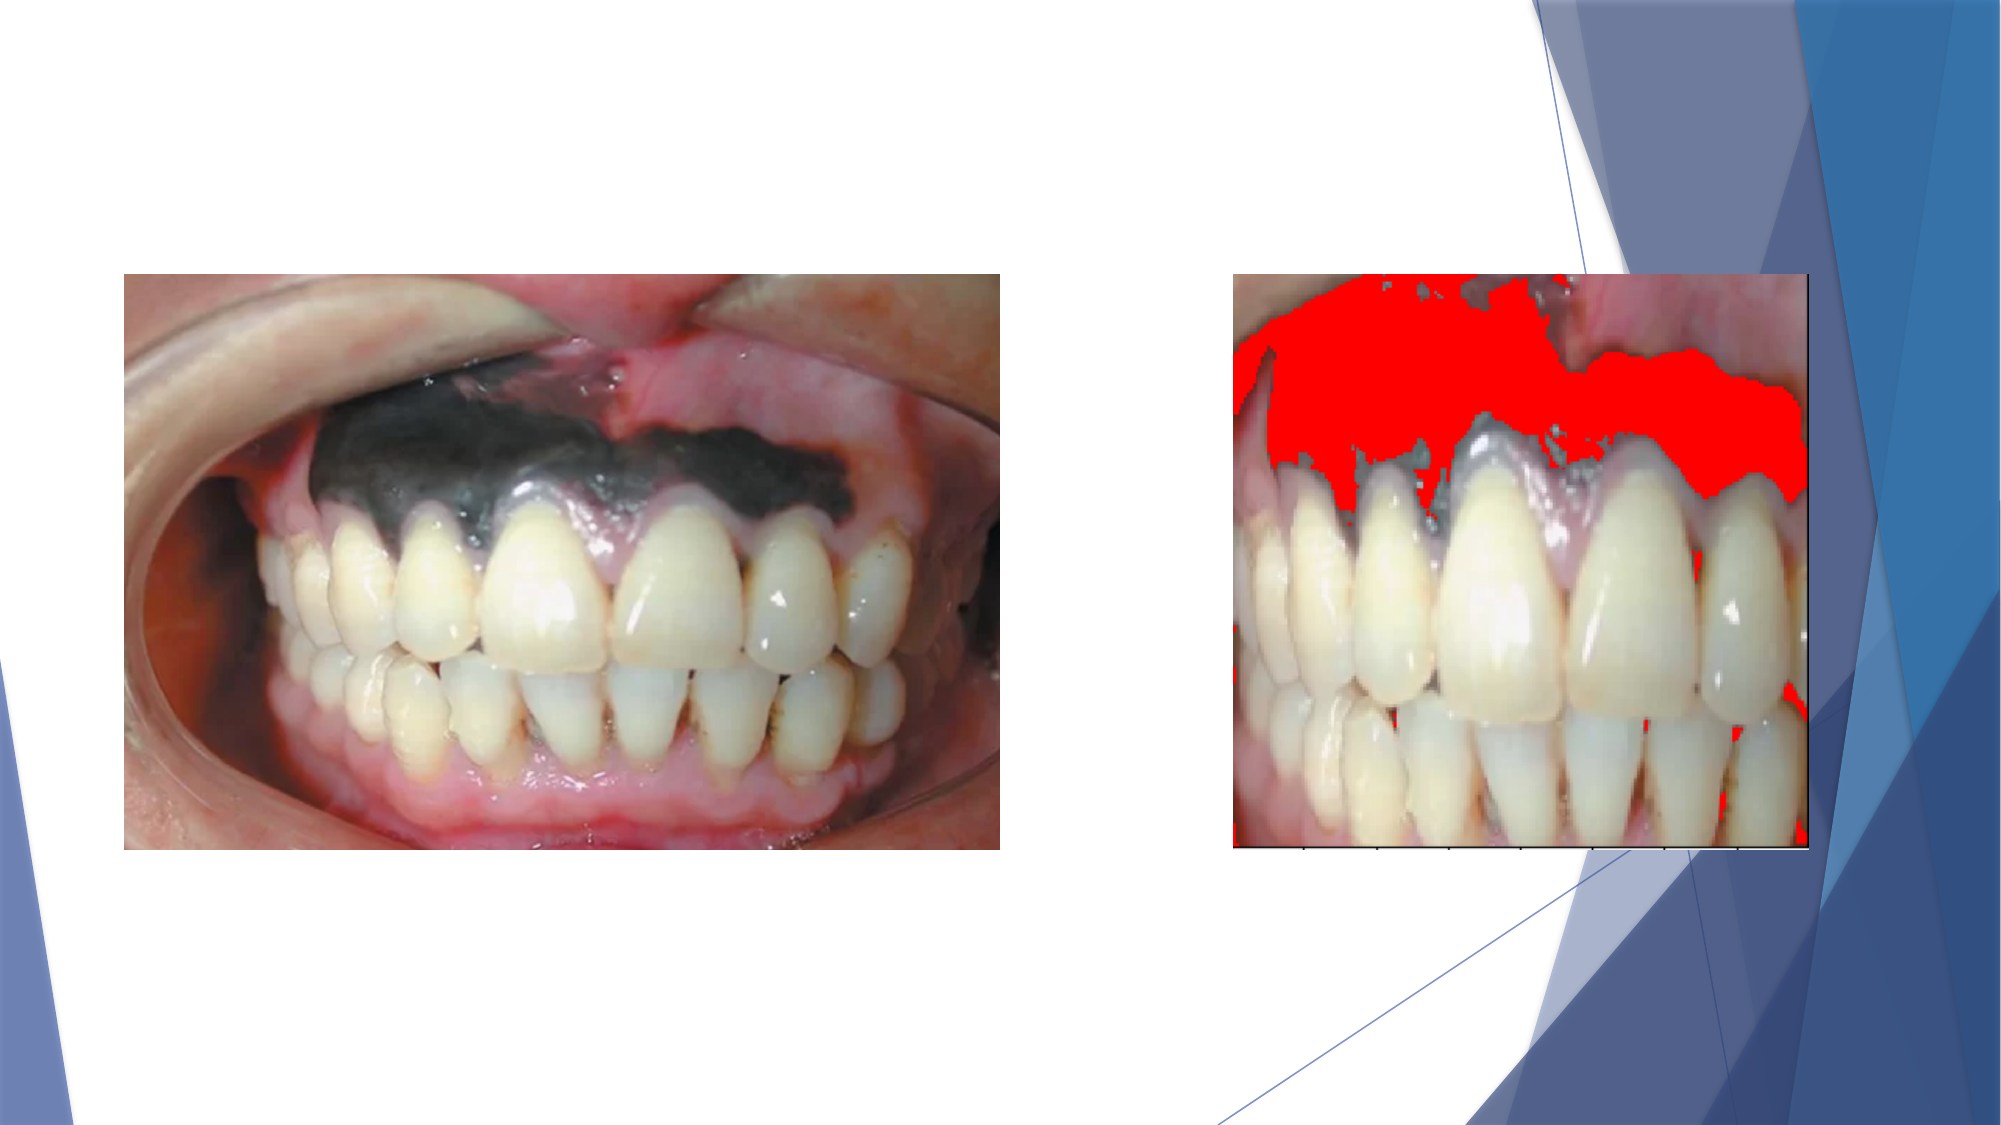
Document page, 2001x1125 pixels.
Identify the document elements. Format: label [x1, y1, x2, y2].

picture [1233, 274, 1810, 851]
picture [124, 274, 1001, 851]
